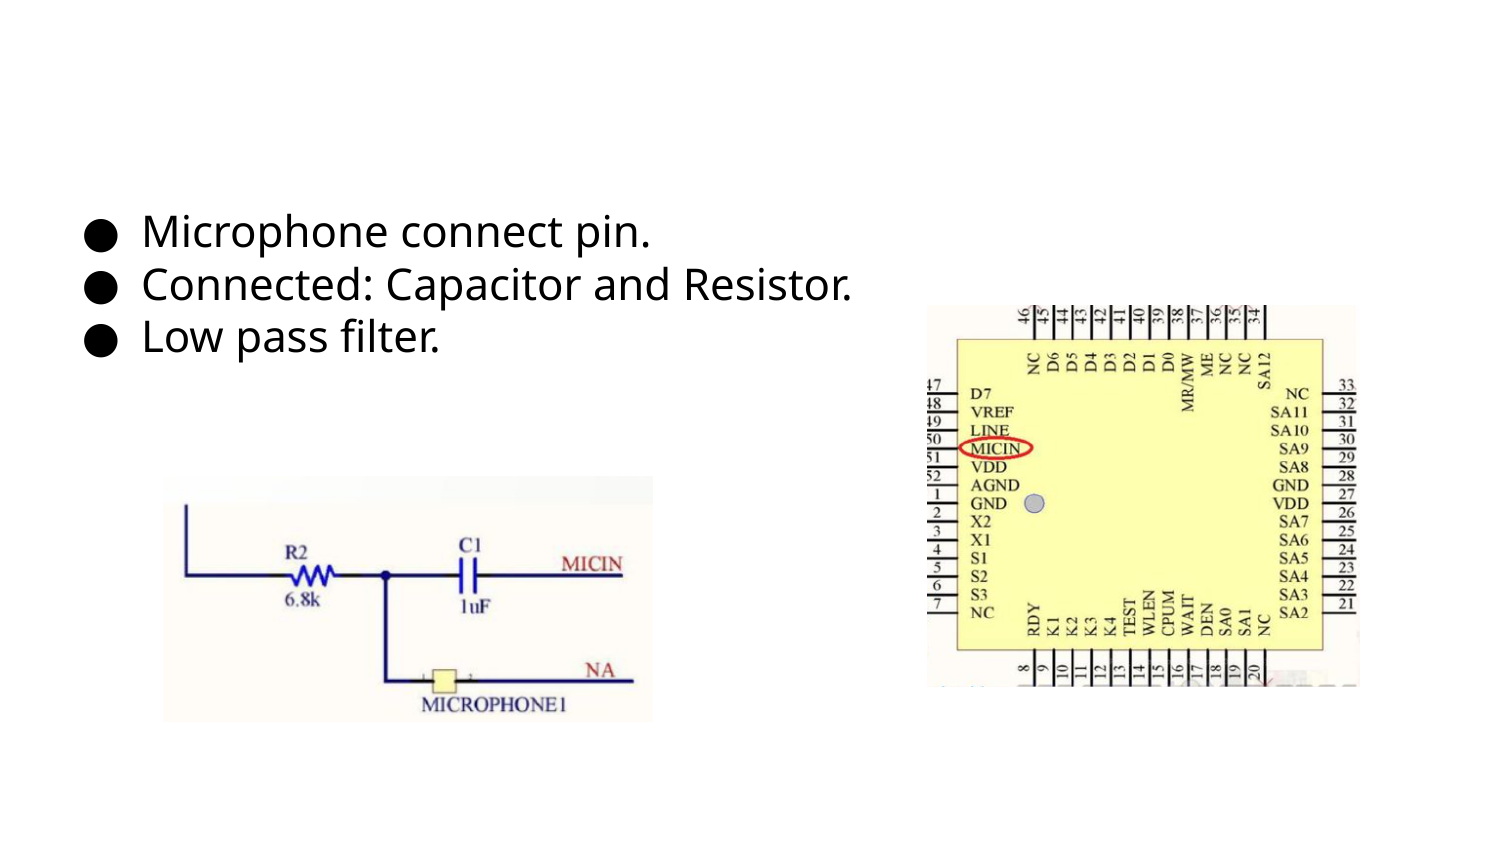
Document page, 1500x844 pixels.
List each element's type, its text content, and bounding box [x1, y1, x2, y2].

list Microphone connect pin. Connected: Capacitor and Resistor. Low pass filter. [51, 189, 1449, 750]
picture [163, 476, 653, 722]
picture [927, 305, 1361, 688]
